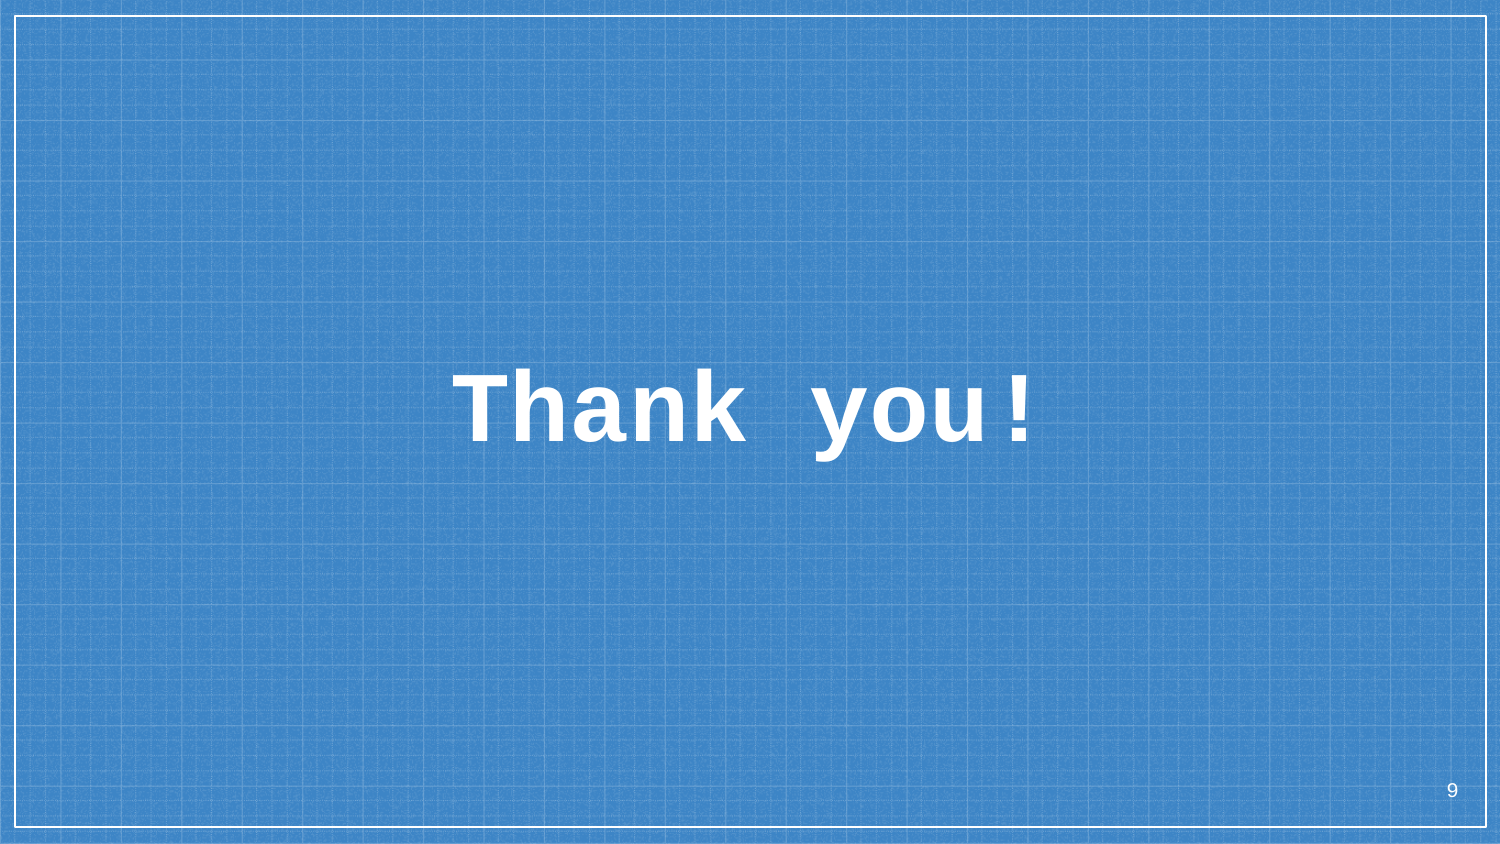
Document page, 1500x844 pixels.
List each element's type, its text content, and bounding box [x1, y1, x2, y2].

slide_number 9 [1398, 761, 1474, 810]
title Thank you! [112, 326, 1388, 517]
picture [0, 0, 1500, 844]
